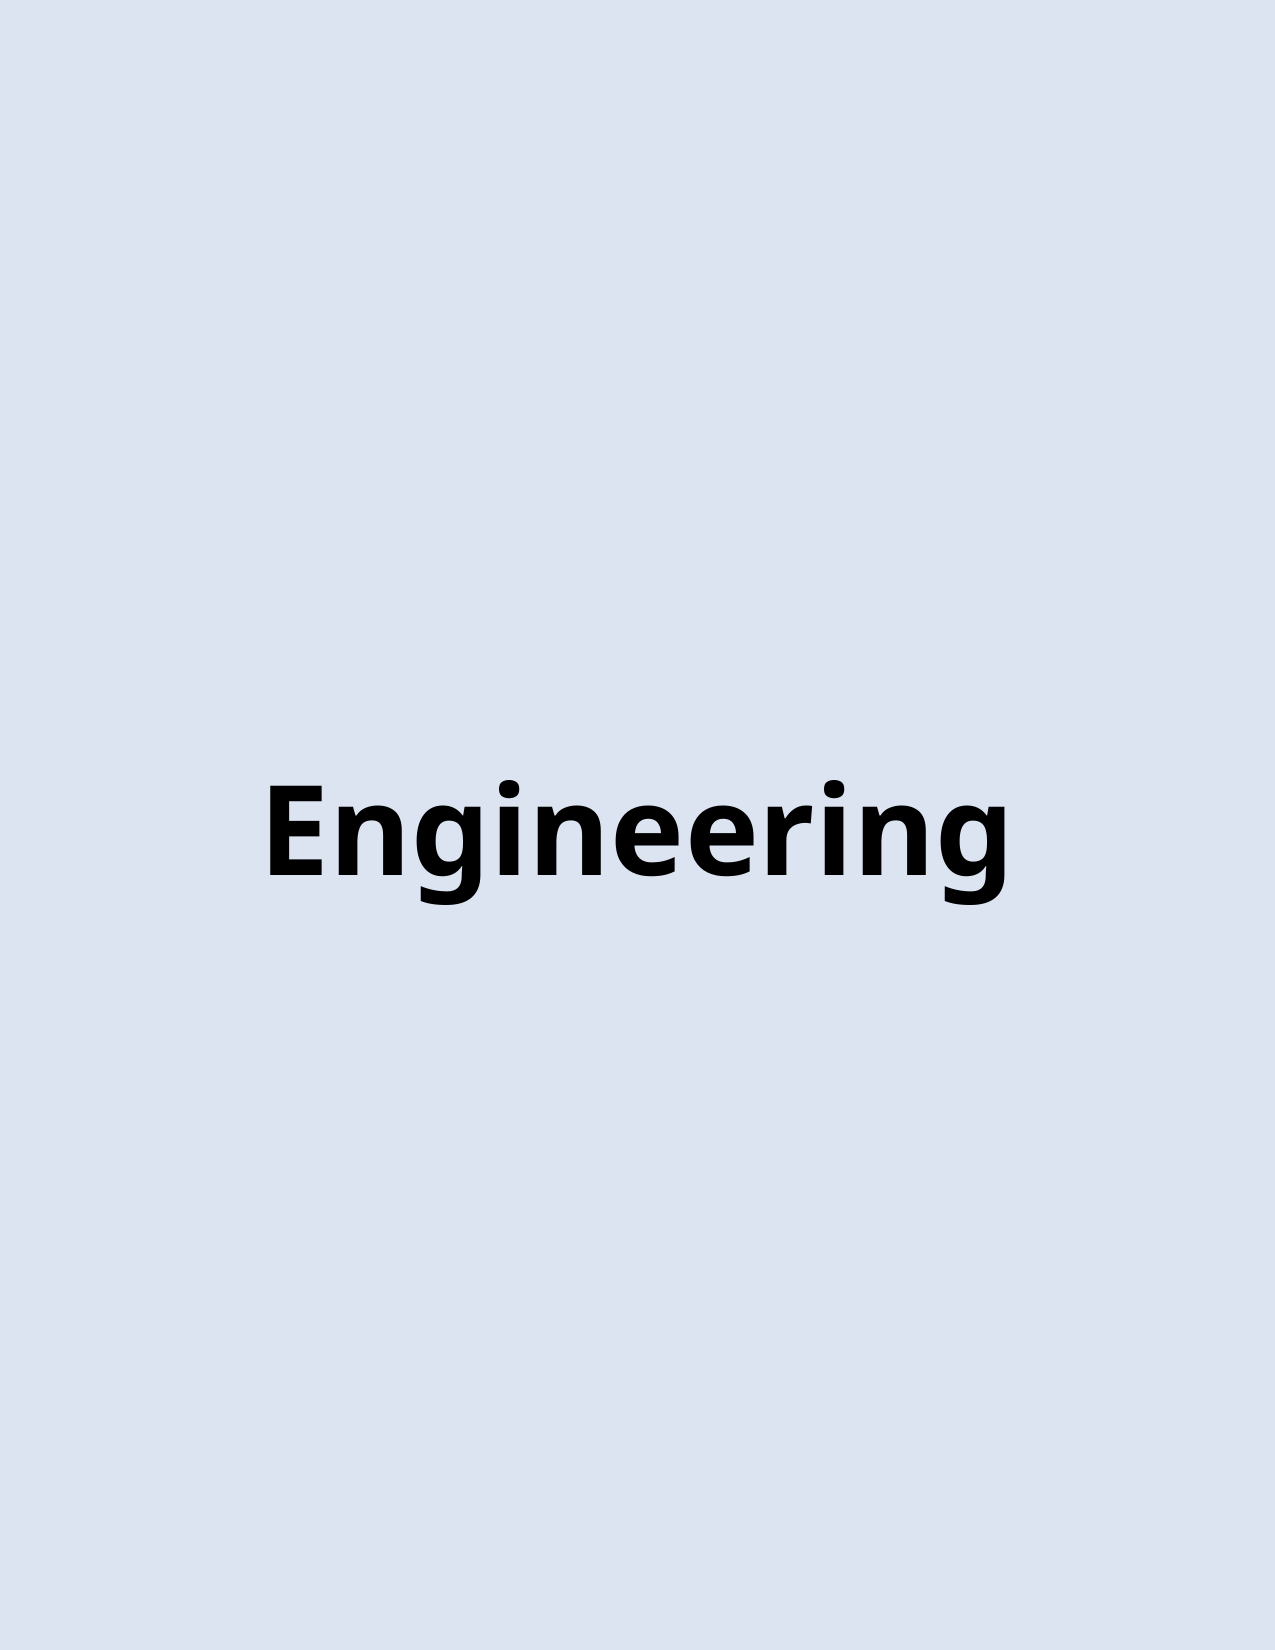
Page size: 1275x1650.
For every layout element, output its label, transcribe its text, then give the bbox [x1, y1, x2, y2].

title Engineering [0, 665, 1275, 985]
